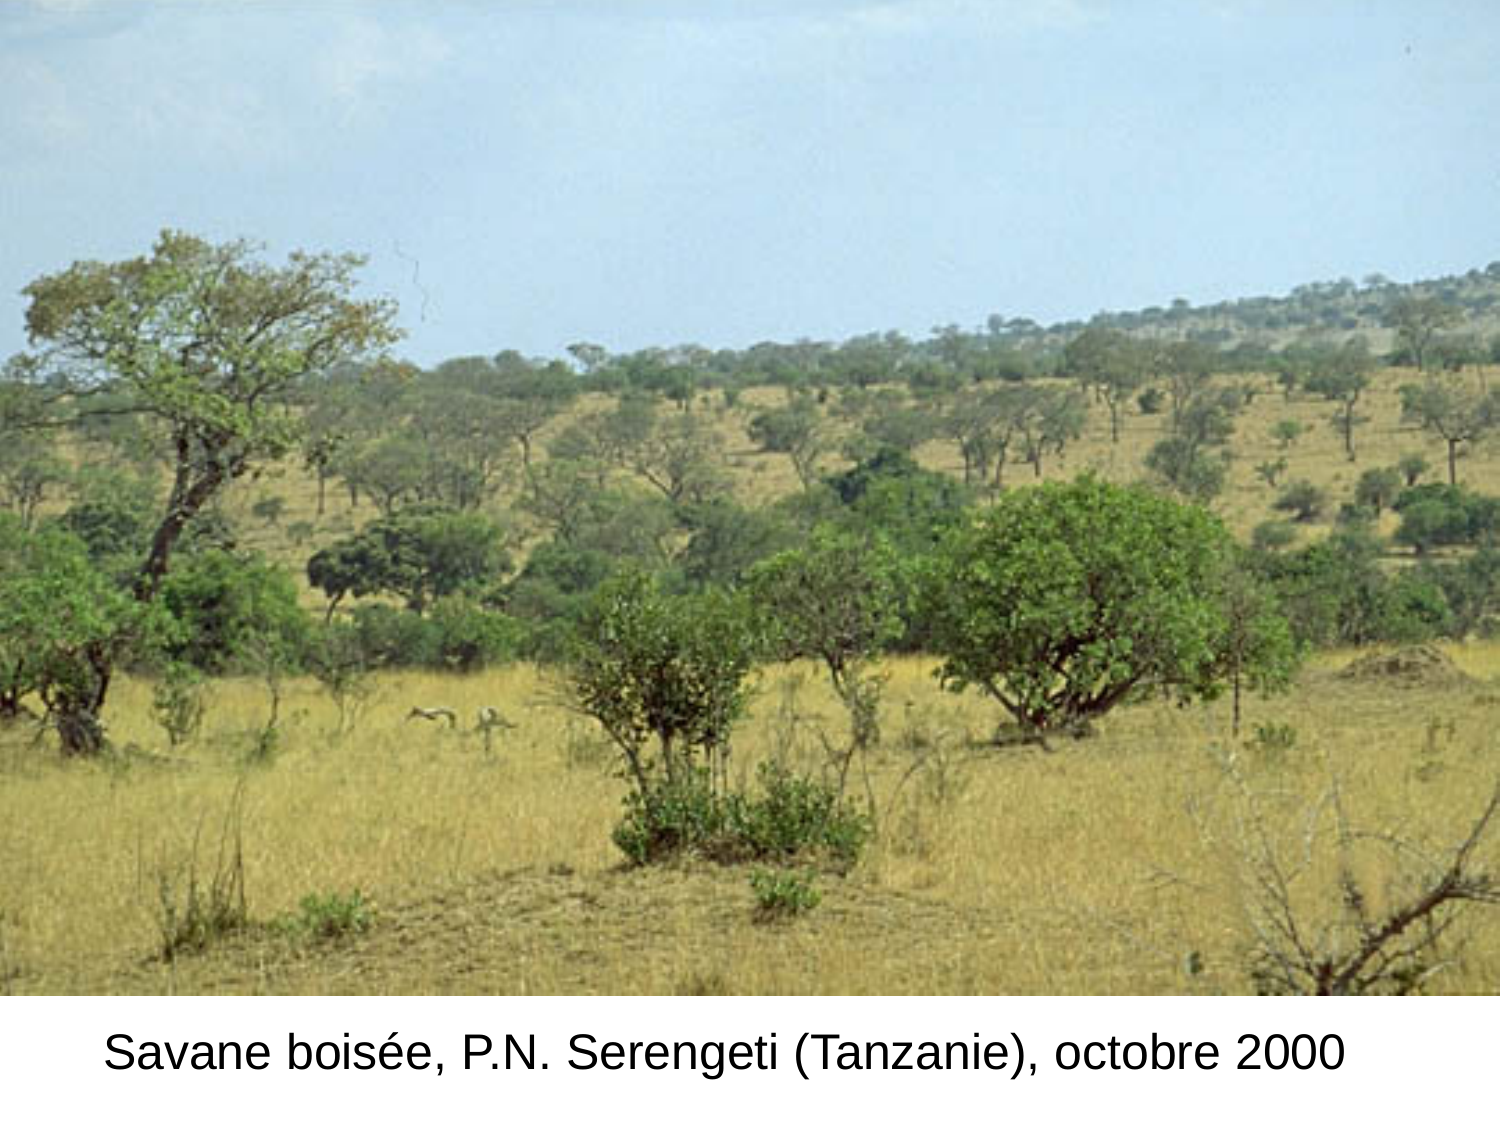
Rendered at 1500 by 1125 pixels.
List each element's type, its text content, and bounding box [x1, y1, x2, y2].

picture [0, 0, 1500, 996]
text_box Savane boisée, P.N. Serengeti (Tanzanie), octobre 2000 [88, 1012, 1411, 1088]
